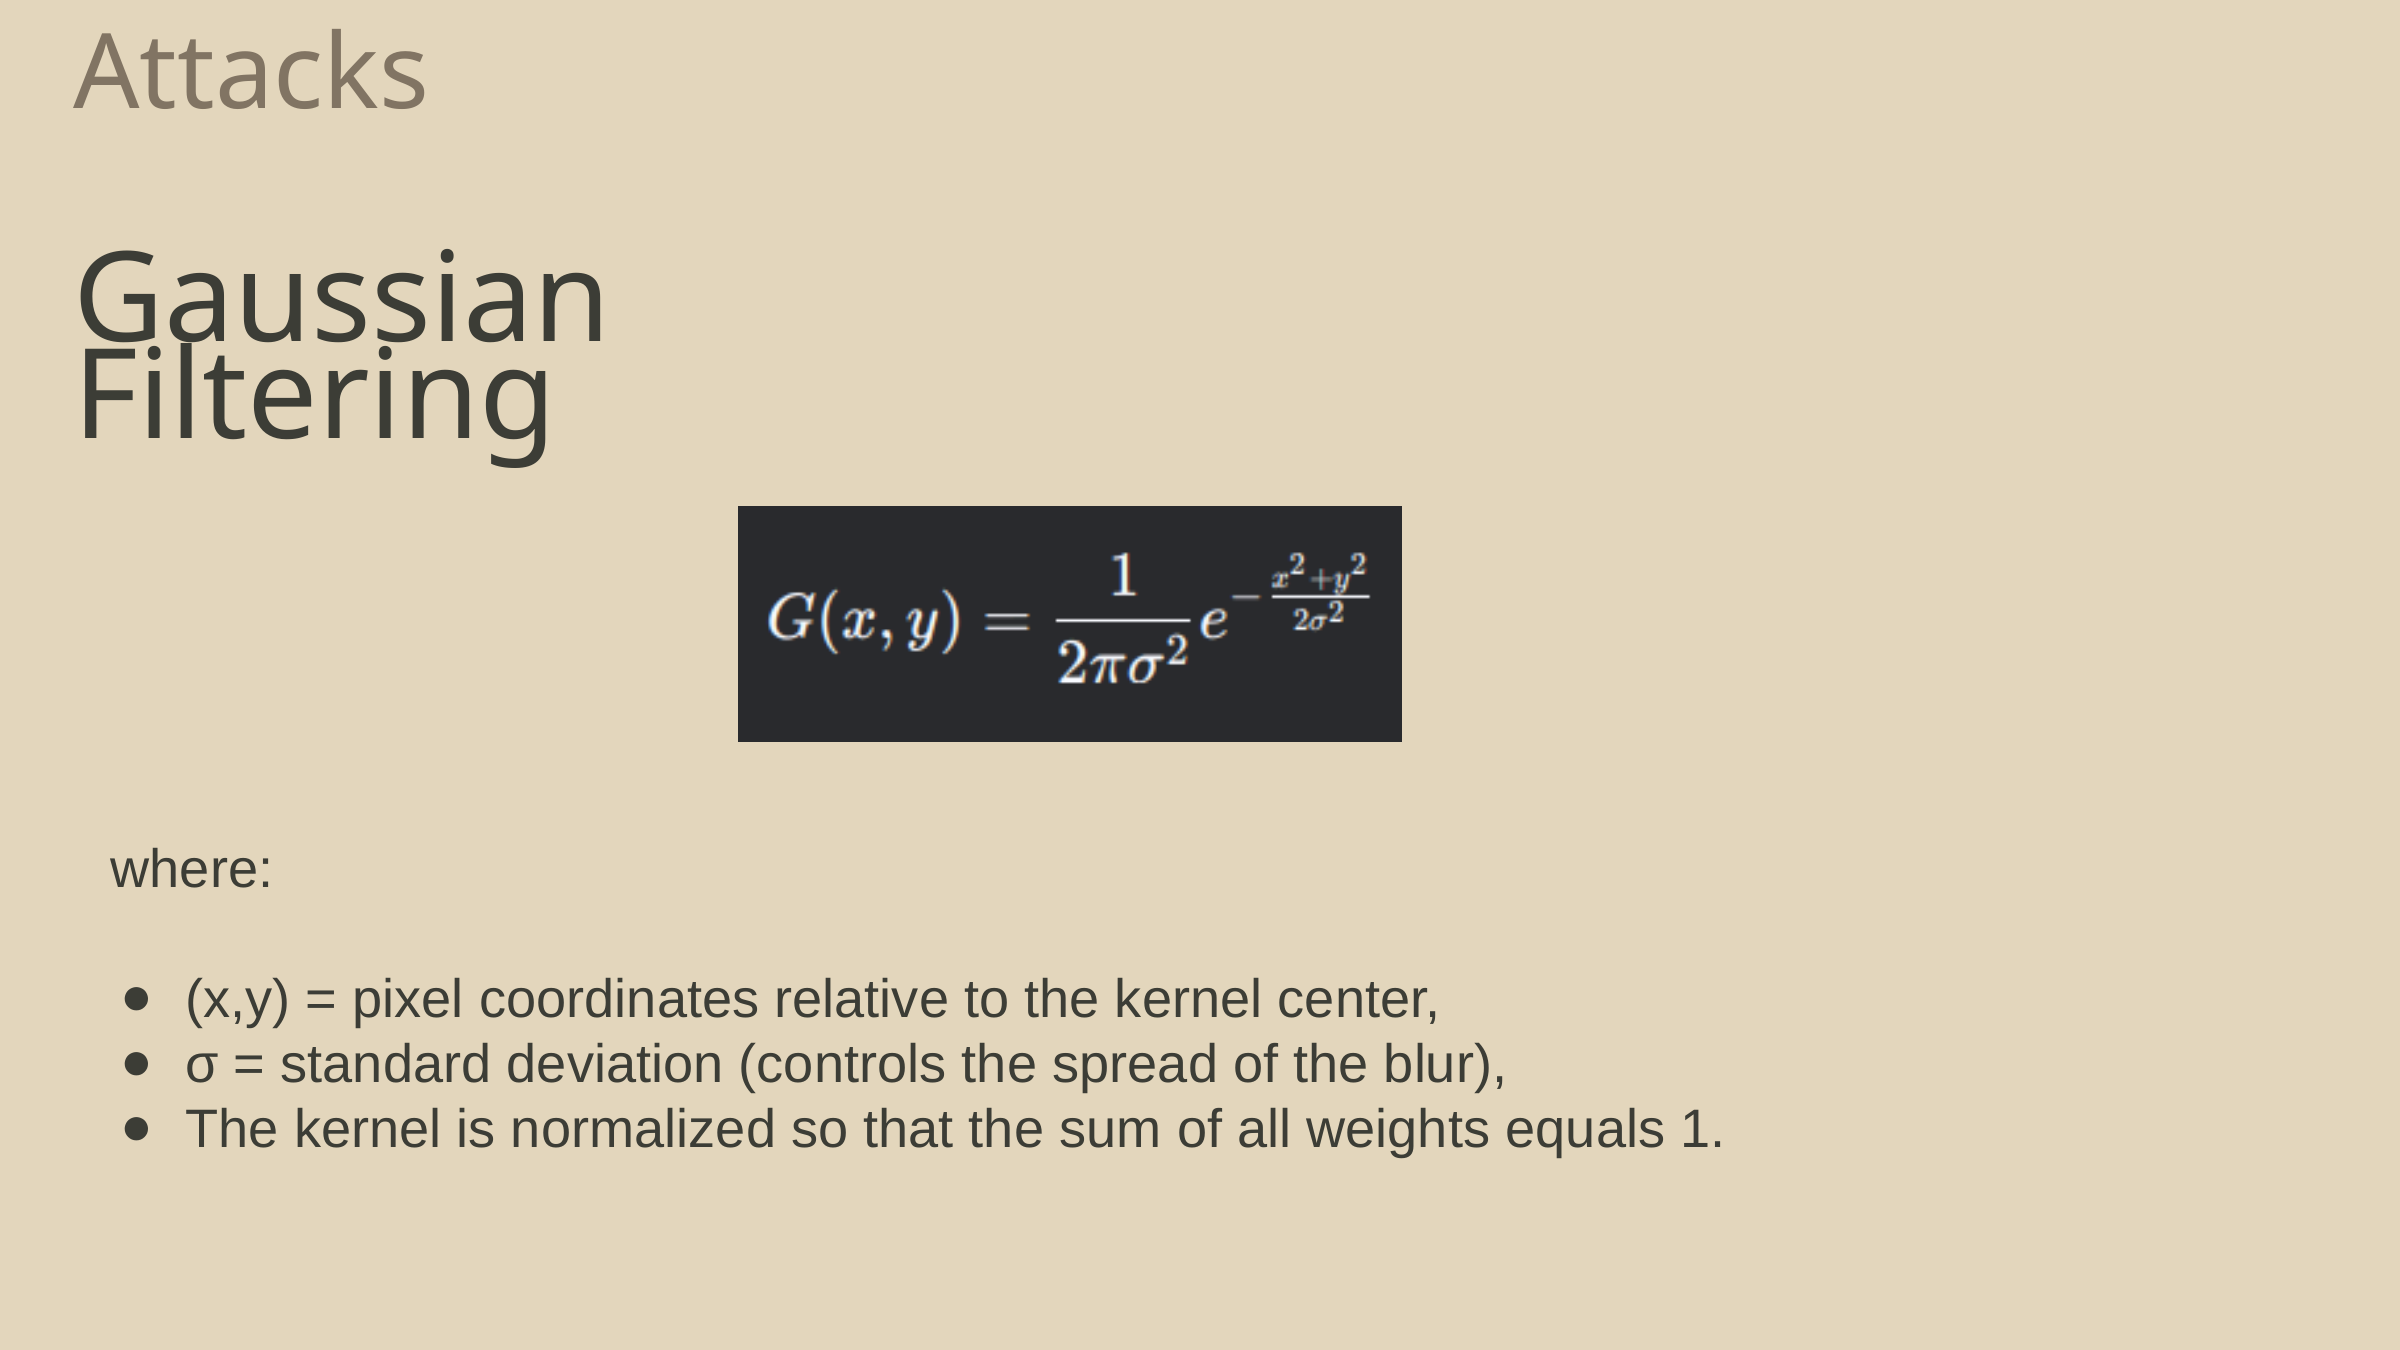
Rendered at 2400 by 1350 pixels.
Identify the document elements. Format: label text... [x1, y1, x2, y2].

title Attacks [49, 19, 456, 155]
title Gaussian Filtering [49, 239, 1108, 513]
text_box where: (x,y) = pixel coordinates relative to the kernel center, σ = standard deviation (controls the spread of the blur), The kernel is normalized so that the sum of all weights equals 1. [95, 818, 2227, 1236]
picture [737, 506, 1402, 742]
